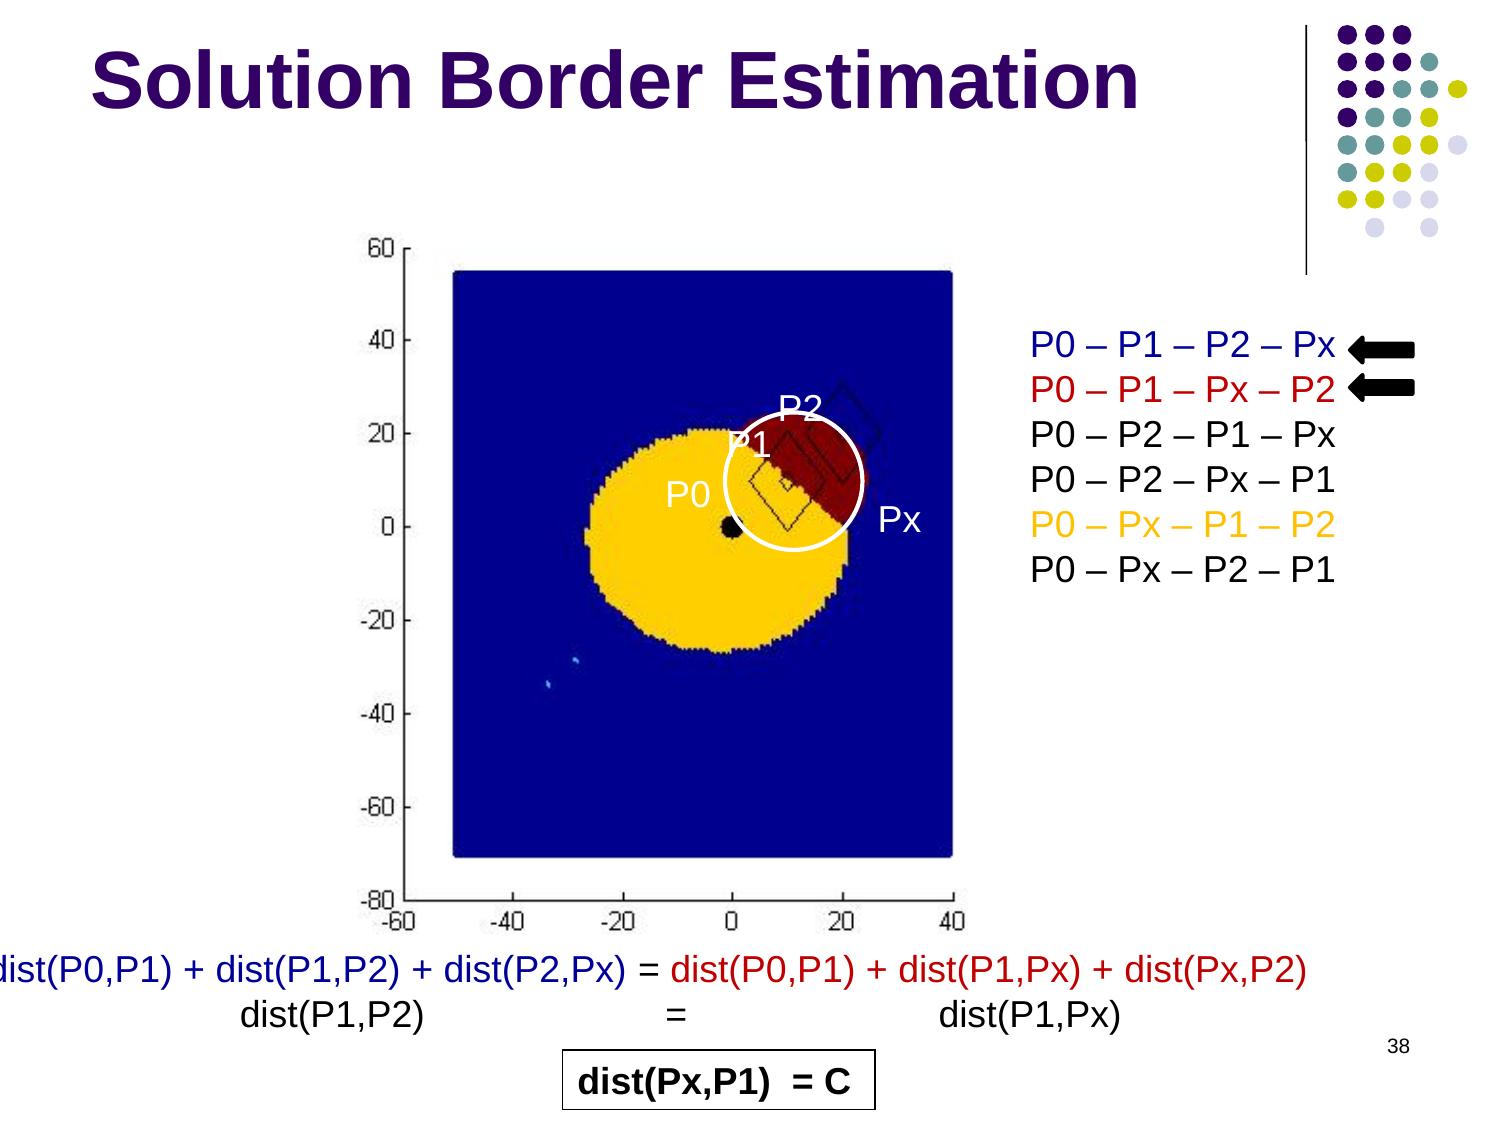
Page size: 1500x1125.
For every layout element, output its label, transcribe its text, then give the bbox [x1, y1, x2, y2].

text_box dist(Px,P1) = C [562, 1049, 875, 1110]
title Solution Border Estimation [75, 20, 1313, 233]
picture [312, 187, 1020, 988]
text_box [1347, 335, 1415, 365]
text_box [1347, 373, 1415, 402]
text_box P0 – P1 – P2 – Px P0 – P1 – Px – P2 P0 – P2 – P1 – Px P0 – P2 – Px – P1 P0 – Px – P1 – P2 P0 – Px – P2 – P1 [1024, 312, 1352, 598]
text_box dist(P0,P1) + dist(P1,P2) + dist(P2,Px) = dist(P0,P1) + dist(P1,Px) + dist(Px,P2) dist(P1,P2) = dist(P1,Px) [0, 937, 1323, 1043]
slide_number 38 [1074, 1024, 1426, 1101]
